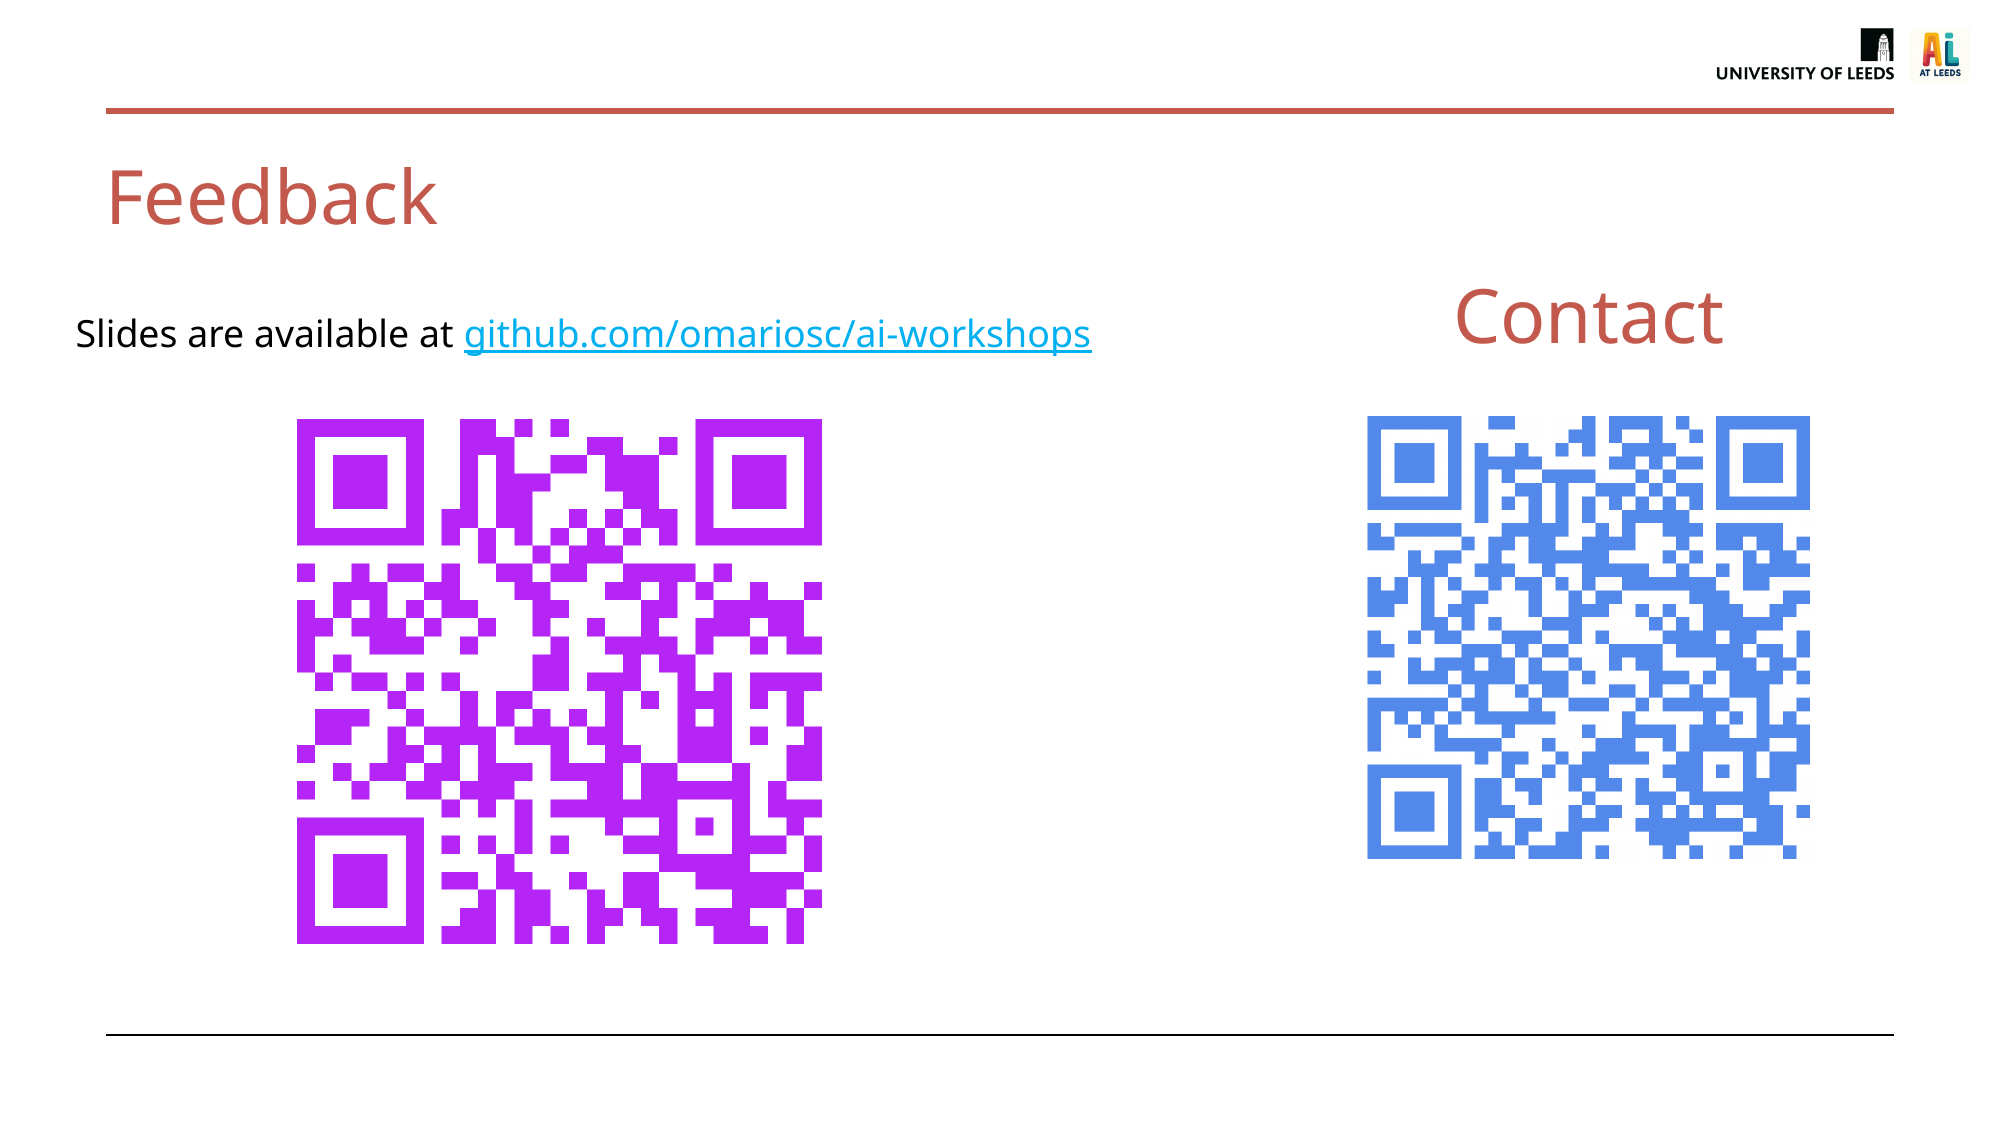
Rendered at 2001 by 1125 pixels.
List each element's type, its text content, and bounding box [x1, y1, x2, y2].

picture [1711, 24, 1898, 85]
title Feedback [90, 156, 1894, 333]
text_box Contact [1267, 274, 1910, 452]
picture [1354, 403, 1823, 873]
picture [1909, 24, 1970, 85]
picture [280, 403, 842, 965]
text_box Slides are available at github.com/omariosc/ai-workshops [60, 302, 1107, 369]
